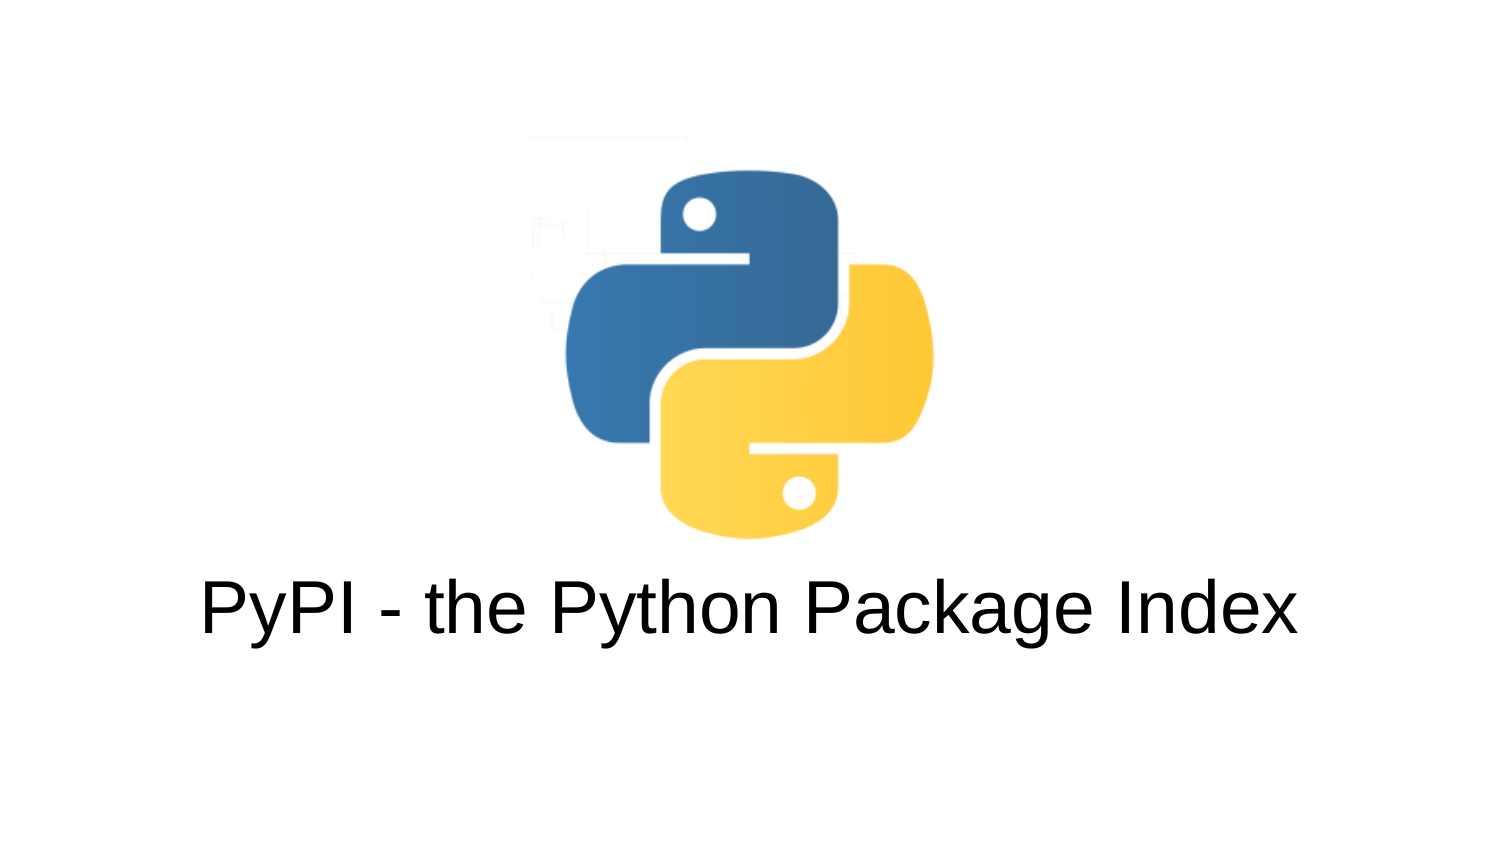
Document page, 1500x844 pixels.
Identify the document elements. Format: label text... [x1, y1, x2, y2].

title PyPI - the Python Package Index [51, 543, 1449, 638]
picture [530, 136, 969, 575]
